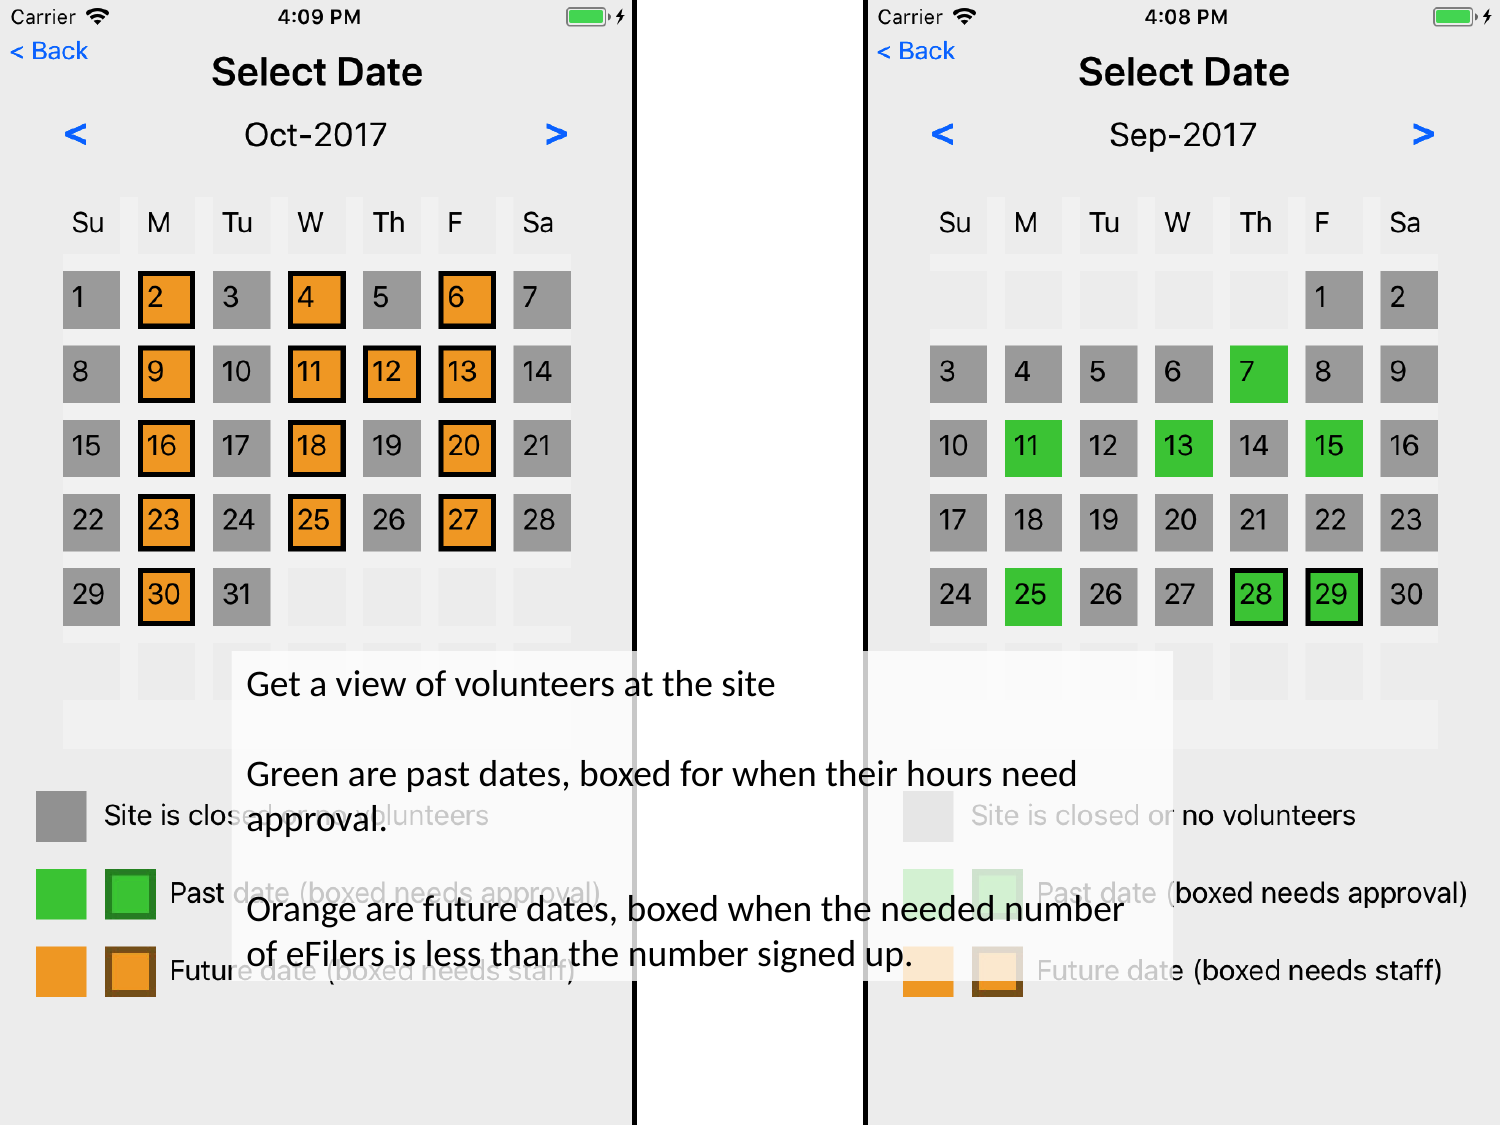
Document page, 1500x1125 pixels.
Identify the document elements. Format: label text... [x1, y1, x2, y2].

picture [867, 0, 1500, 1125]
text_box Get a view of volunteers at the site Green are past dates, boxed for when their hours need approval. Orange are future dates, boxed when the needed number of eFilers is less than the number signed up. [637, 651, 862, 981]
picture [0, 0, 633, 1125]
